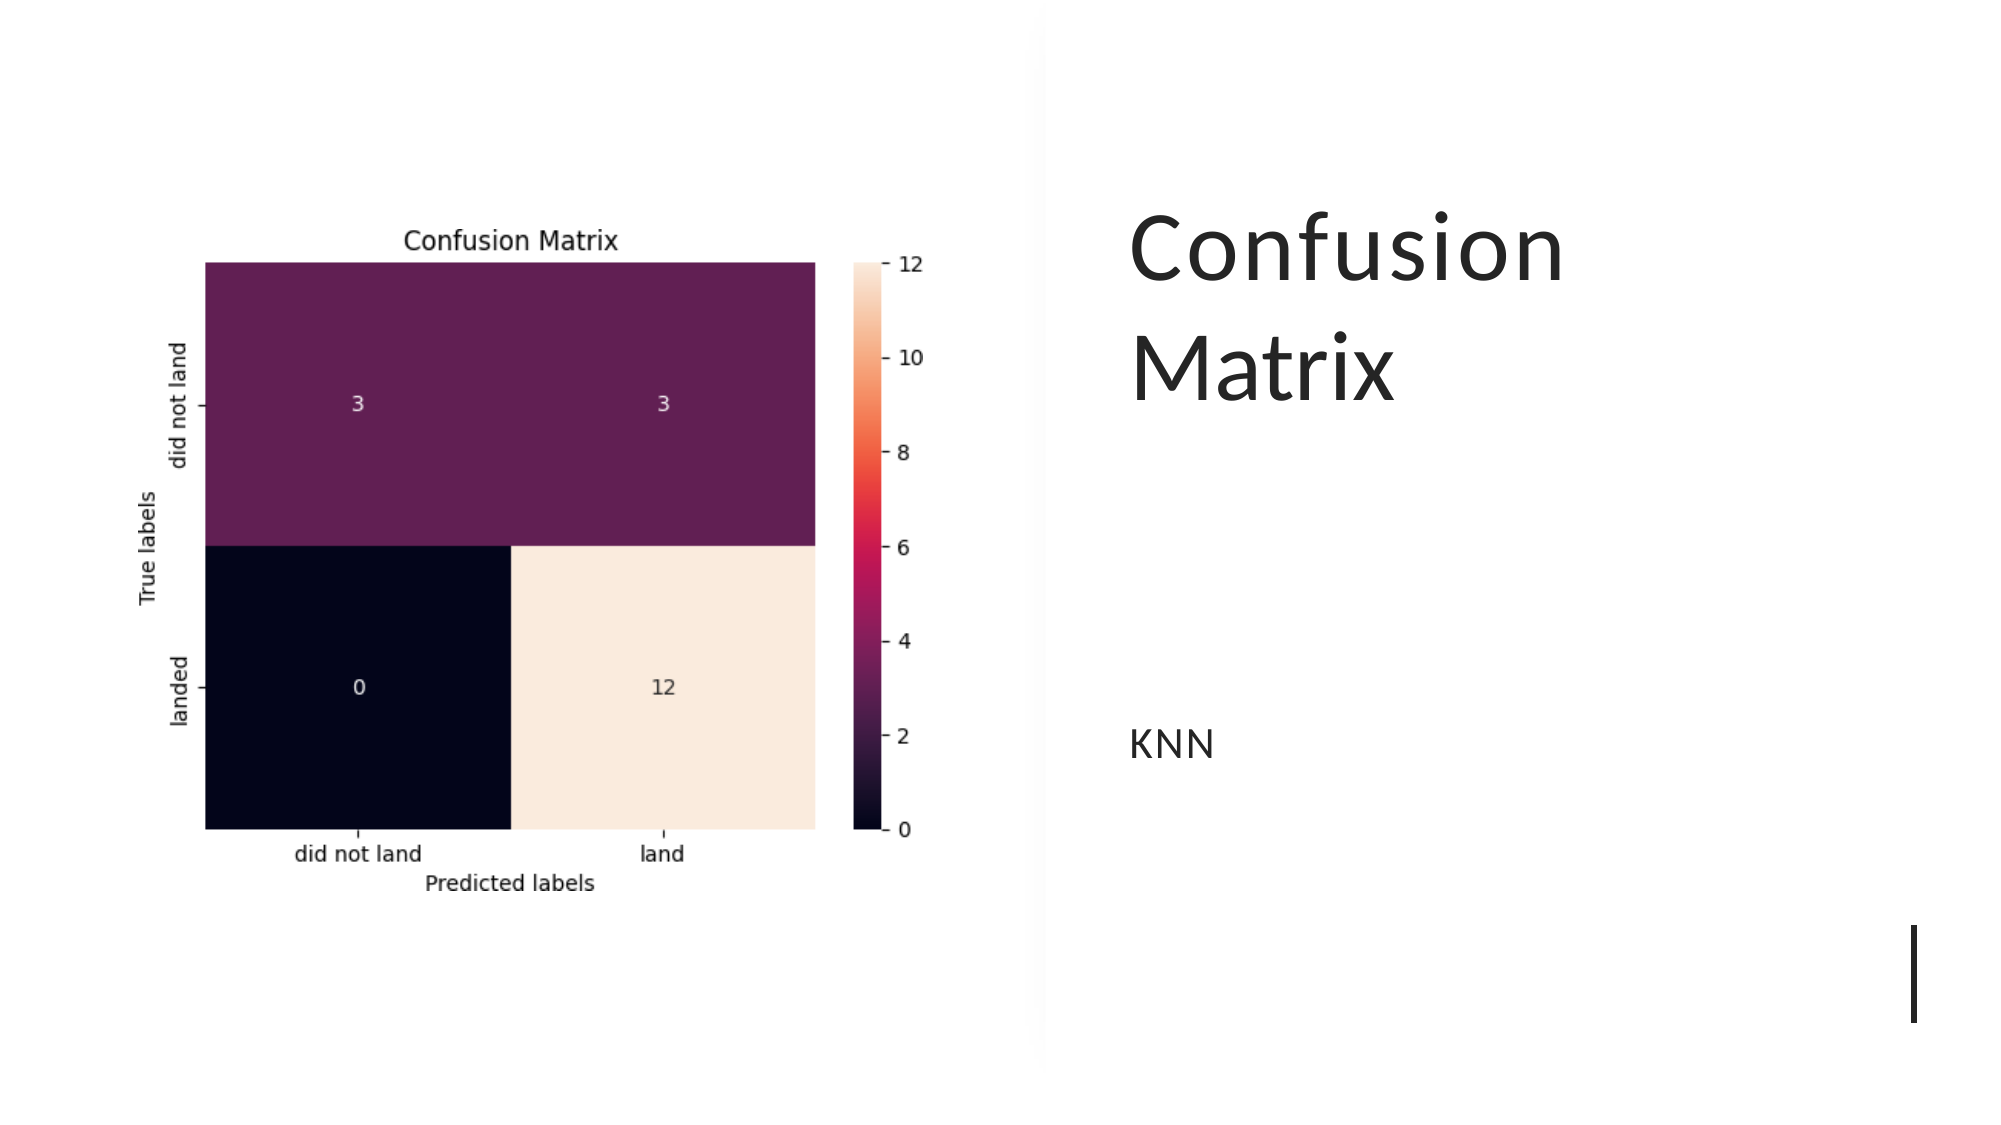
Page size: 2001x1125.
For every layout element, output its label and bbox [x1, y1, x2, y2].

picture [138, 229, 923, 892]
text_box [1024, 0, 2000, 1125]
